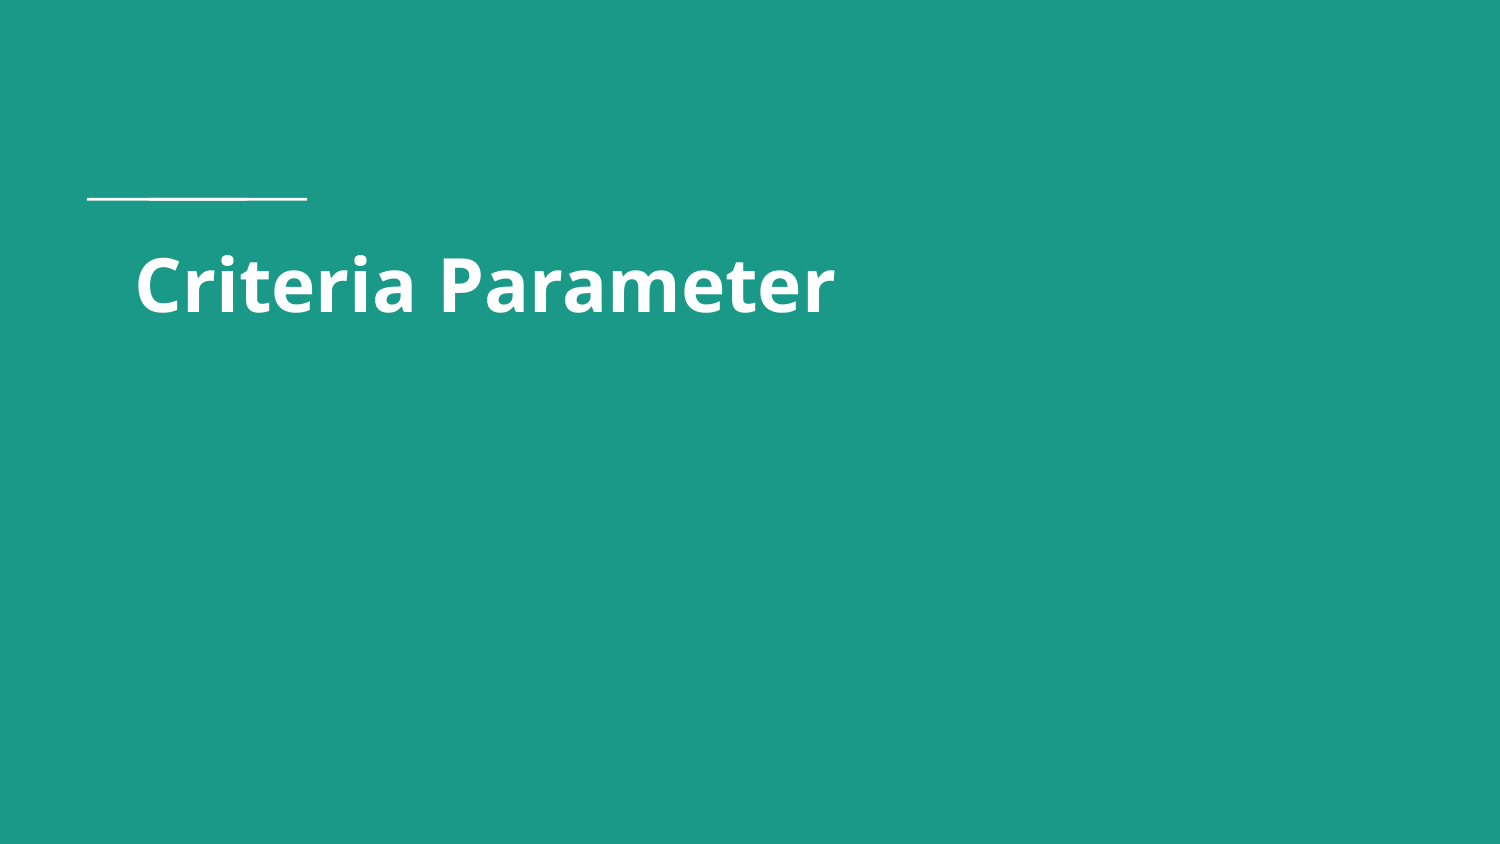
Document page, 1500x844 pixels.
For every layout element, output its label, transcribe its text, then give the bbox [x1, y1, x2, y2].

title Criteria Parameter [119, 216, 1381, 466]
